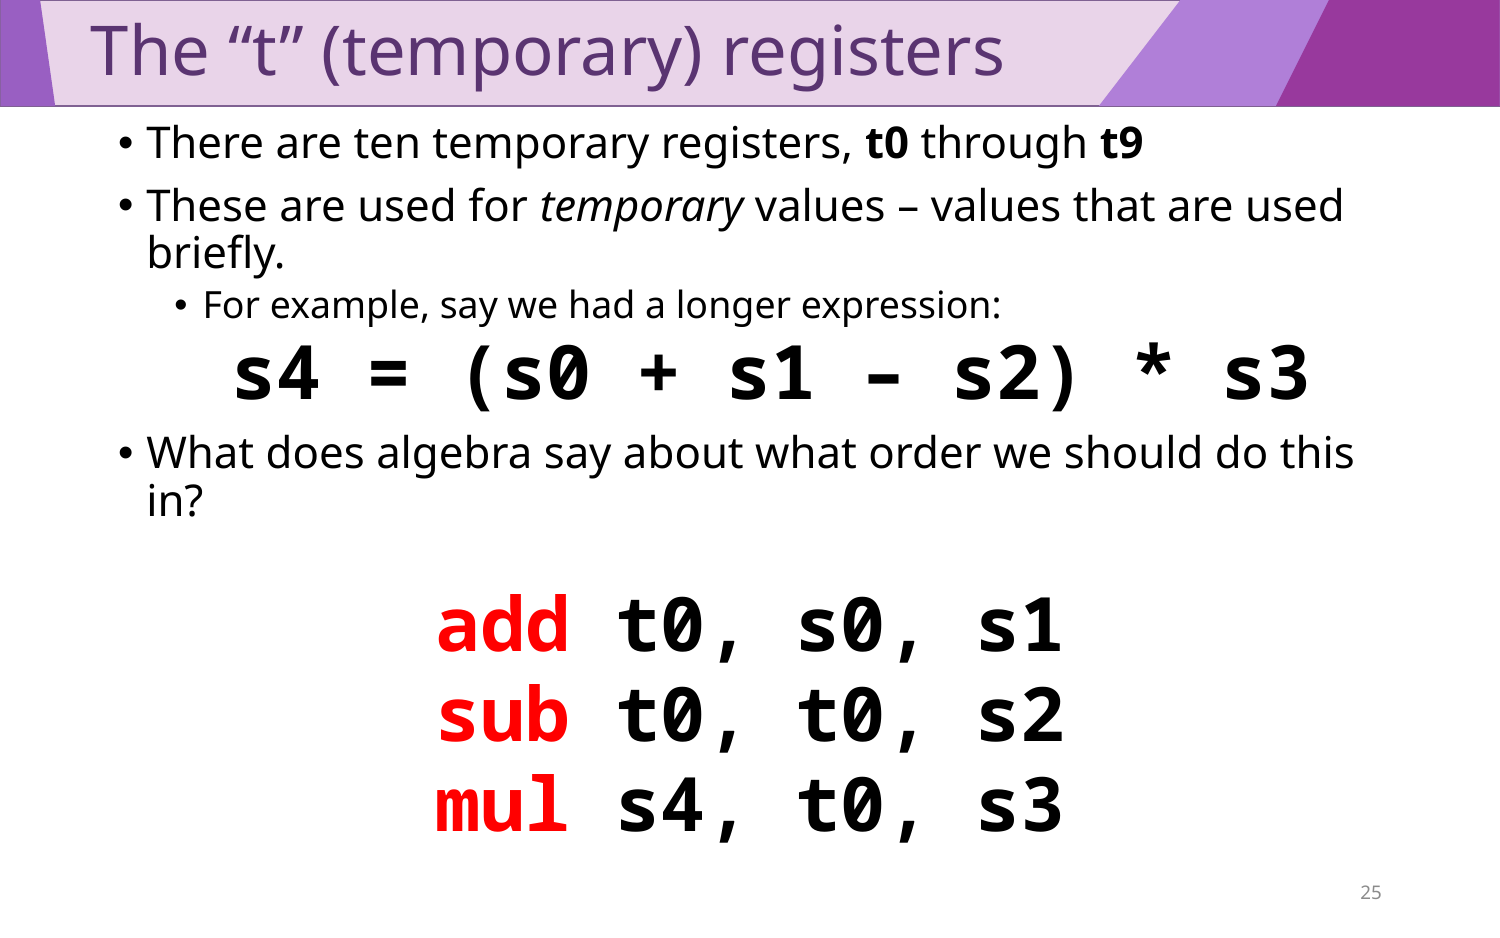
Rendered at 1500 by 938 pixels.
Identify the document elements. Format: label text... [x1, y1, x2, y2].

slide_number 25 [1059, 868, 1397, 919]
list There are ten temporary registers, t0 through t9 These are used for temporary values – values that are used briefly. For example, say we had a longer expression: s4 = (s0 + s1 – s2) * s3 What does algebra say about what order we should do this in? [103, 113, 1397, 845]
title The “t” (temporary) registers [0, 0, 1500, 106]
text_box add t0, s0, s1 sub t0, t0, s2 mul s4, t0, s3 [420, 568, 1080, 854]
